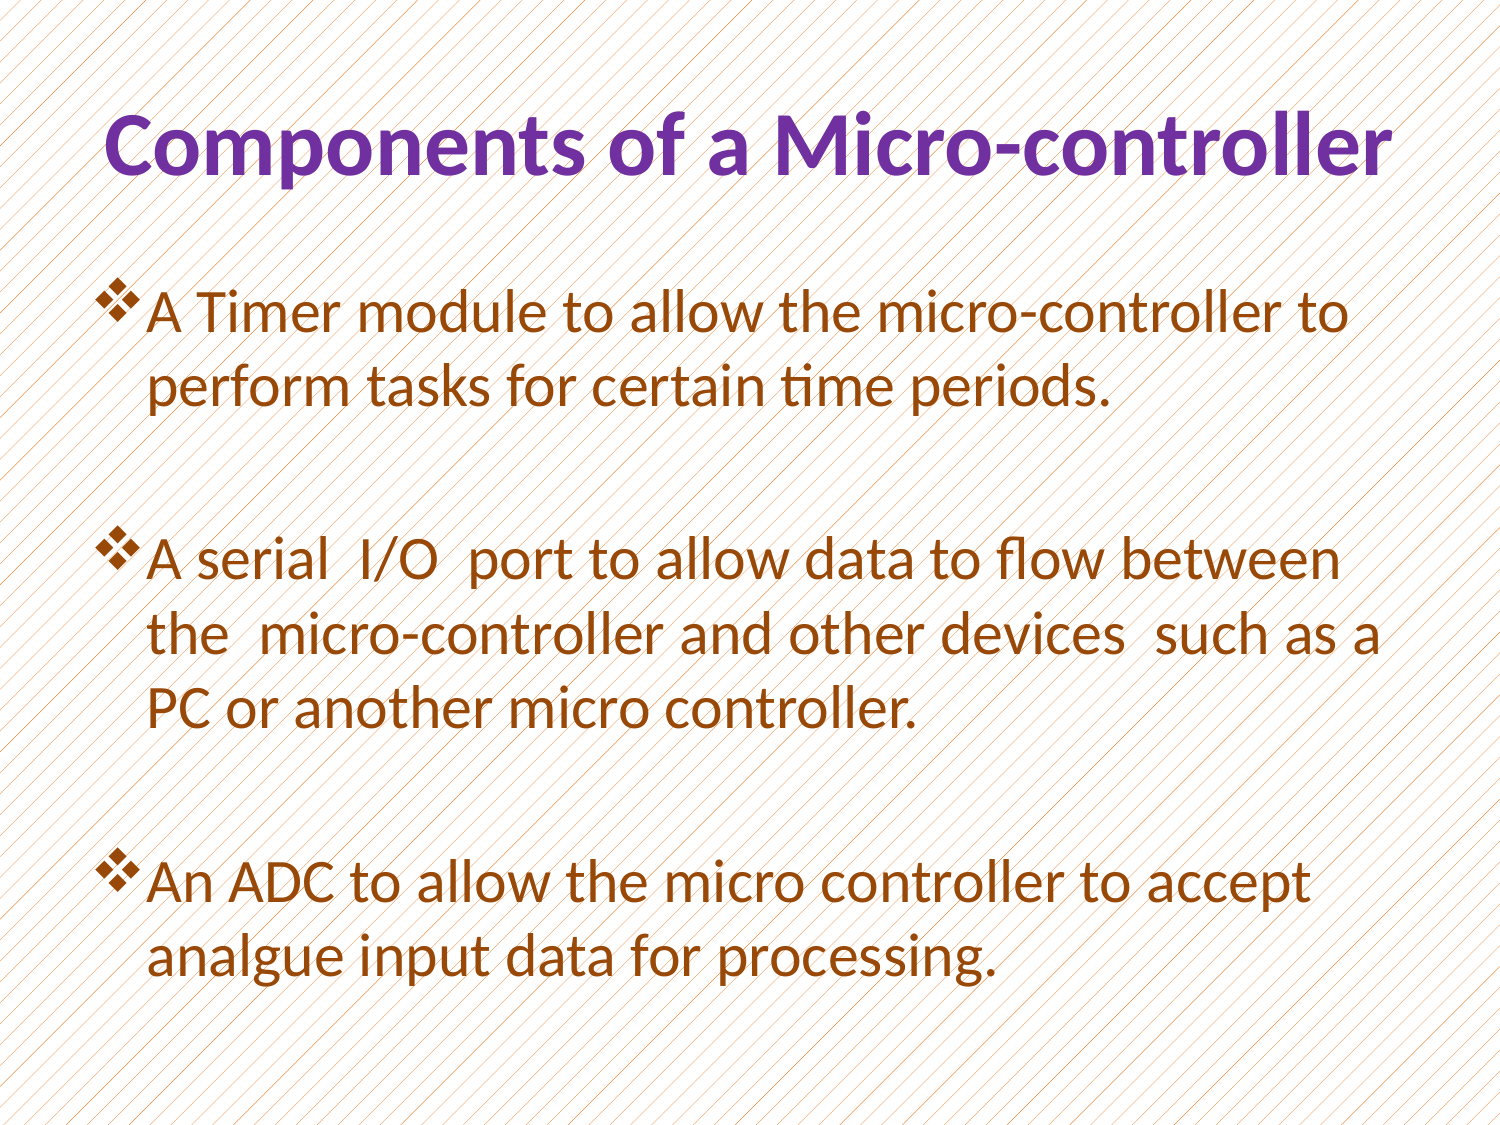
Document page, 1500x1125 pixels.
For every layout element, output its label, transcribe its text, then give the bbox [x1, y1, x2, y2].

title Components of a Micro-controller [75, 45, 1425, 233]
list A Timer module to allow the micro-controller to perform tasks for certain time periods. A serial I/O port to allow data to flow between the micro-controller and other devices such as a PC or another micro controller. An ADC to allow the micro controller to accept analgue input data for processing. [75, 262, 1425, 1005]
